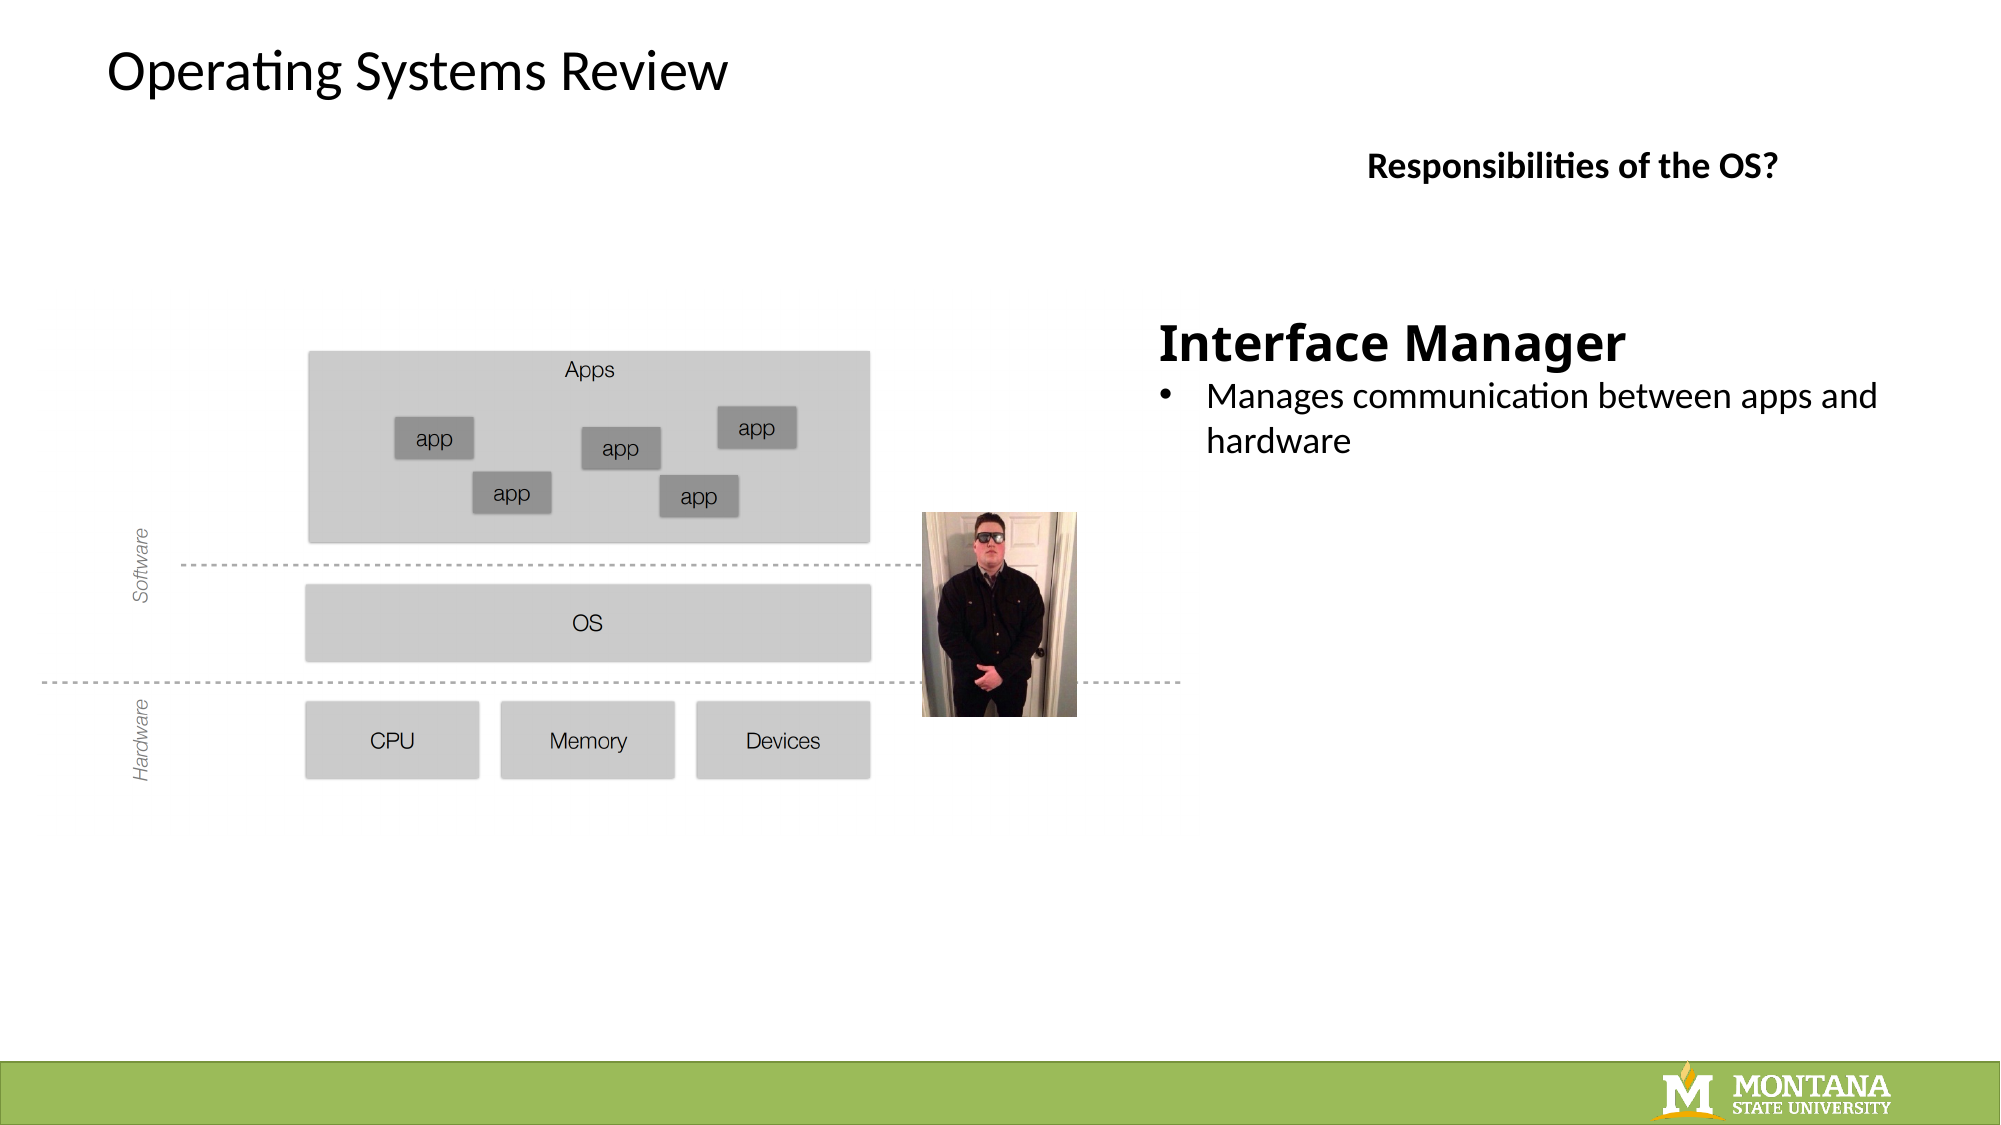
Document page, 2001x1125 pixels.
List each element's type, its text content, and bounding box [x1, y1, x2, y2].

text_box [1892, 1060, 2000, 1125]
text_box Interface Manager Manages communication between apps and hardware [1204, 304, 1975, 469]
picture [1649, 1060, 1892, 1122]
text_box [0, 1060, 1647, 1125]
text_box Responsibilities of the OS? [1352, 133, 1795, 194]
text_box Operating Systems Review [12, 24, 825, 110]
picture [37, 289, 1201, 836]
